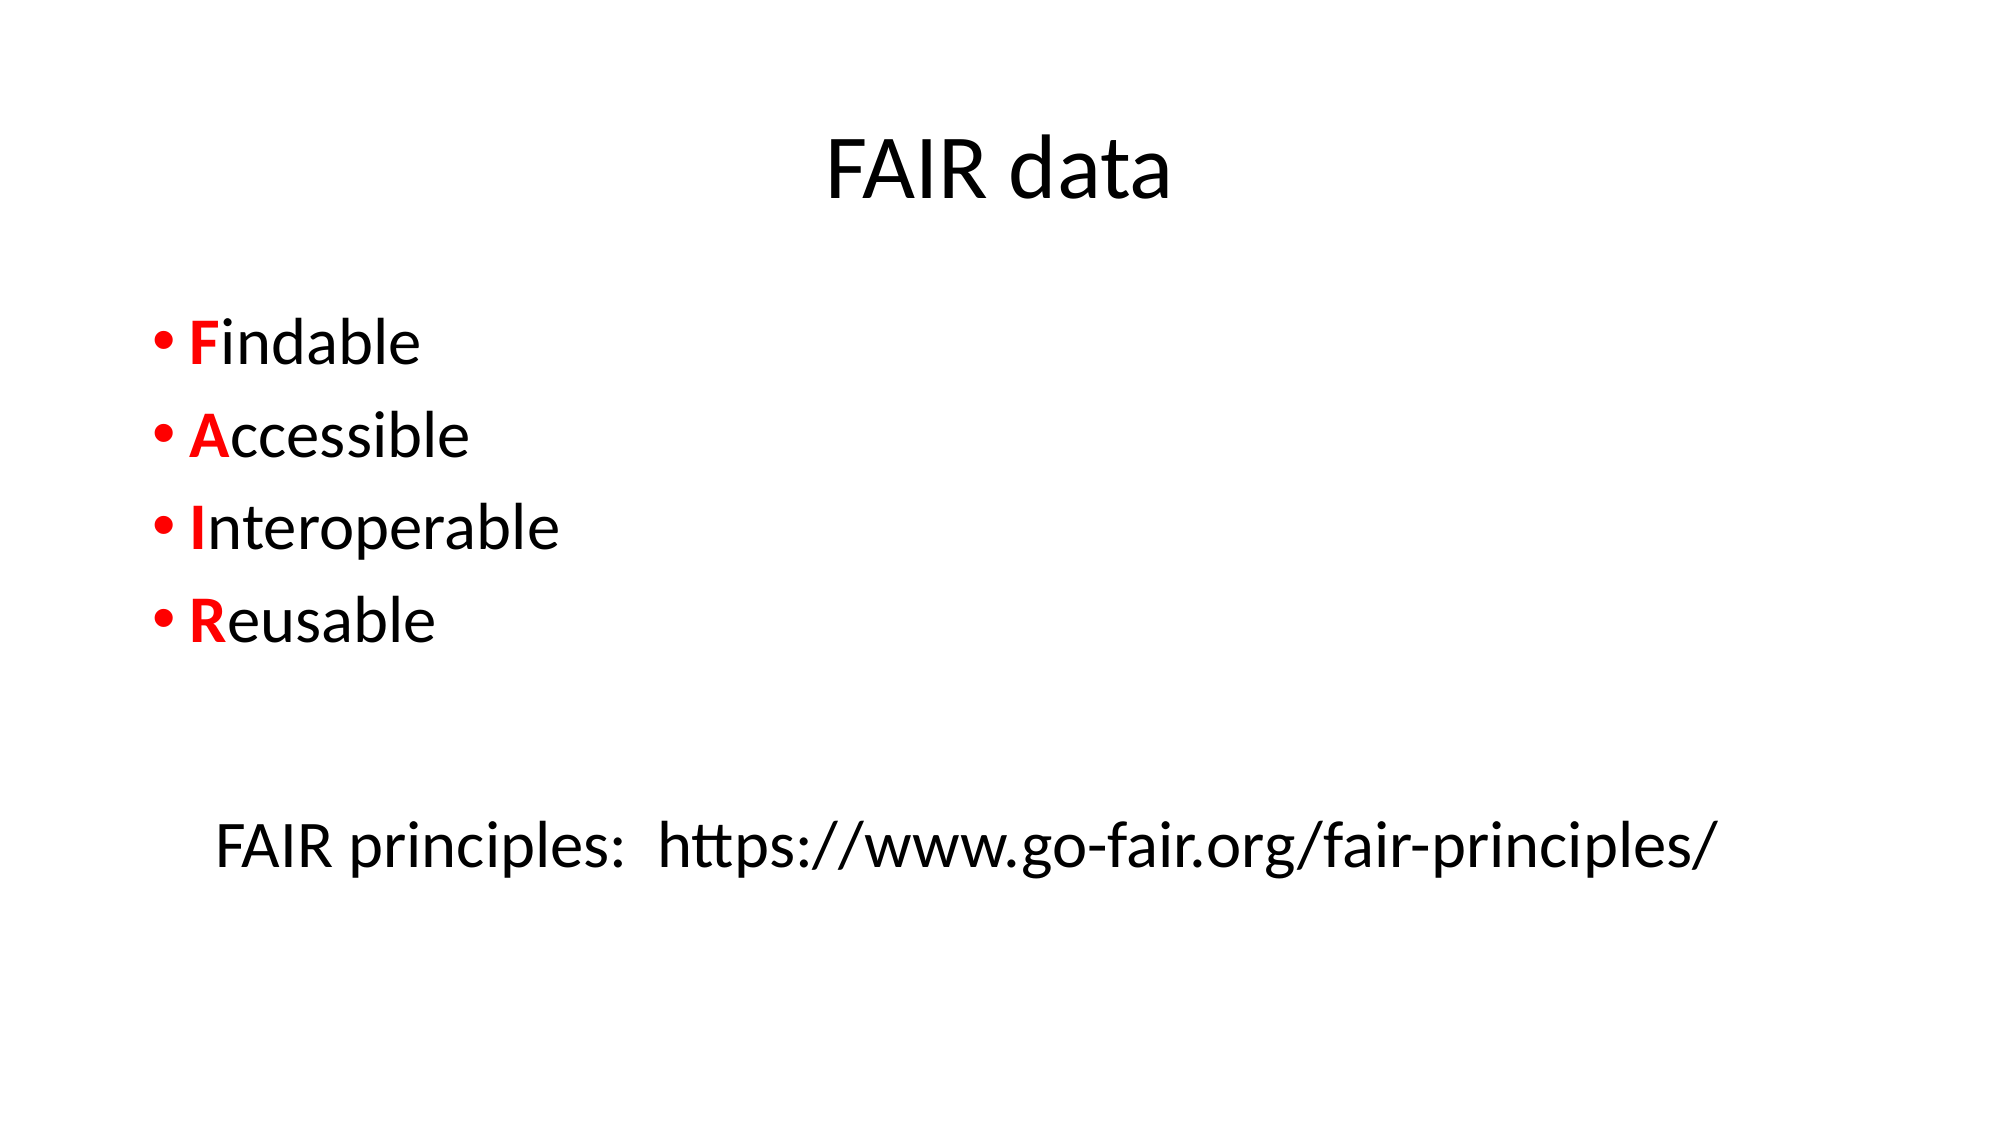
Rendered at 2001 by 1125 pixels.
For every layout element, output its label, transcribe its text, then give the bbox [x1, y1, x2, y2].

title FAIR data [137, 59, 1863, 278]
text_box FAIR principles: https://www.go-fair.org/fair-principles/ [200, 793, 1735, 889]
list Findable Accessible Interoperable Reusable [137, 299, 1863, 660]
